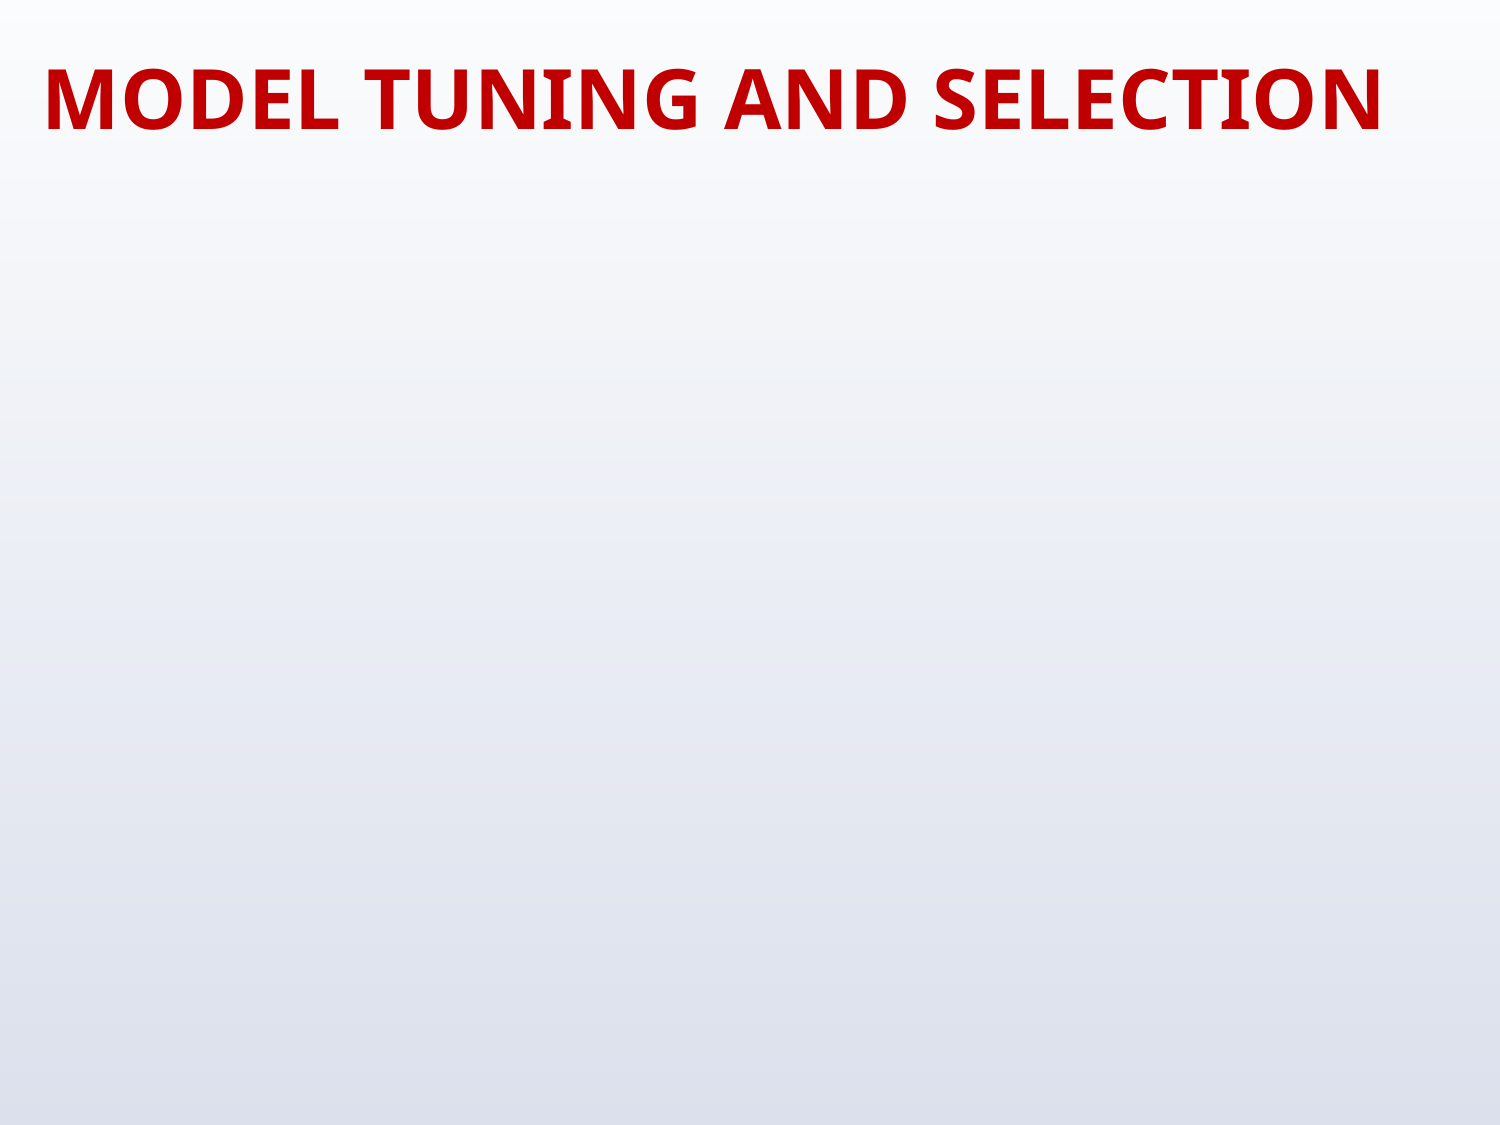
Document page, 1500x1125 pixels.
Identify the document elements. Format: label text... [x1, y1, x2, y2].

title MODEL TUNING AND SELECTION [33, 33, 1488, 154]
